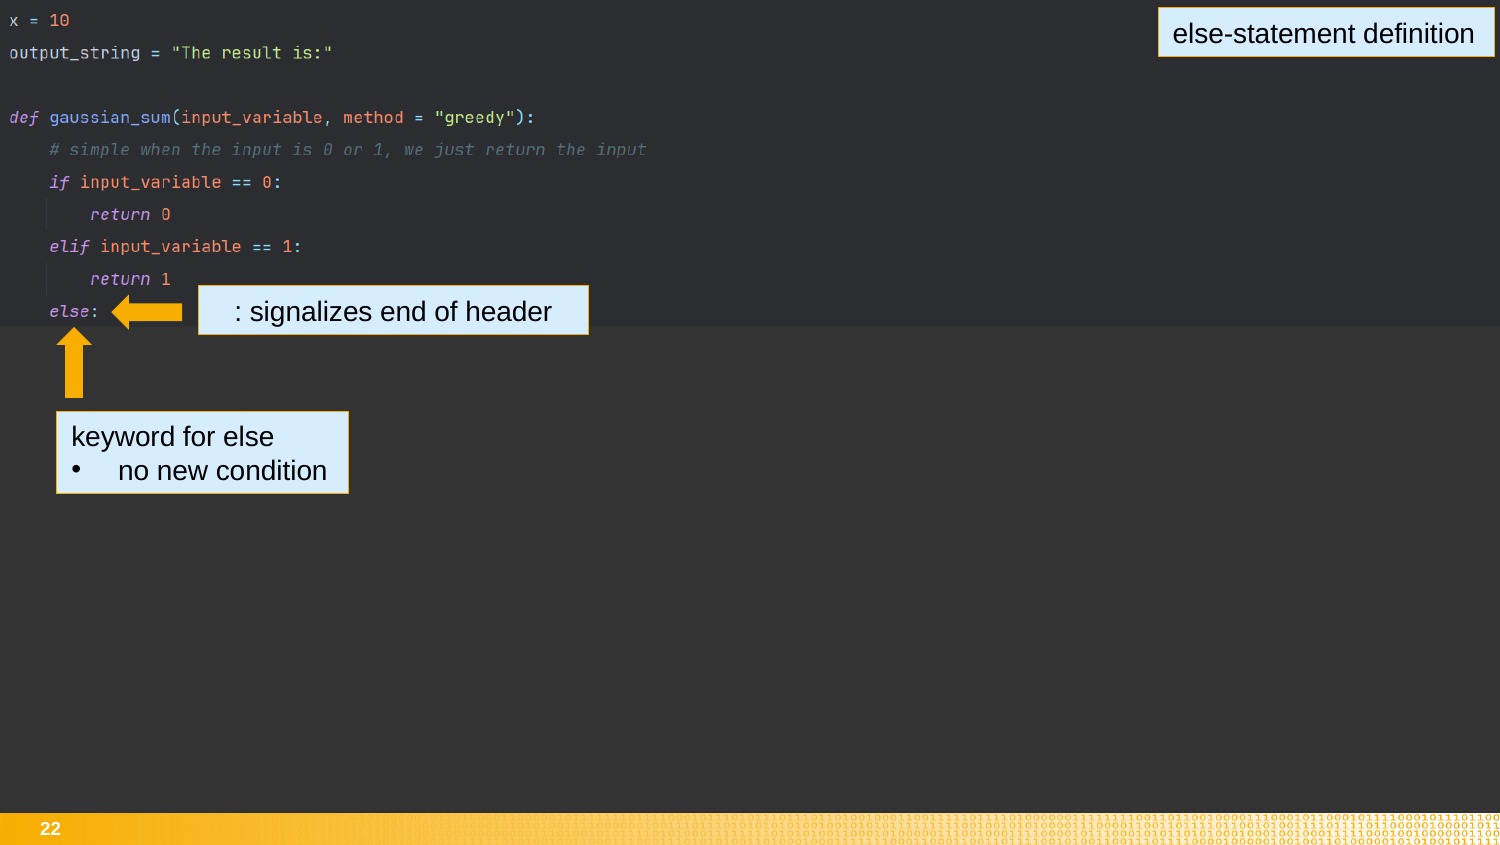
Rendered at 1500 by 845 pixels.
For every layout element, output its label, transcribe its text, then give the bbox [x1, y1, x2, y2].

slide_number 22 [5, 816, 62, 841]
picture [0, 0, 1500, 845]
footer [103, 816, 1273, 841]
